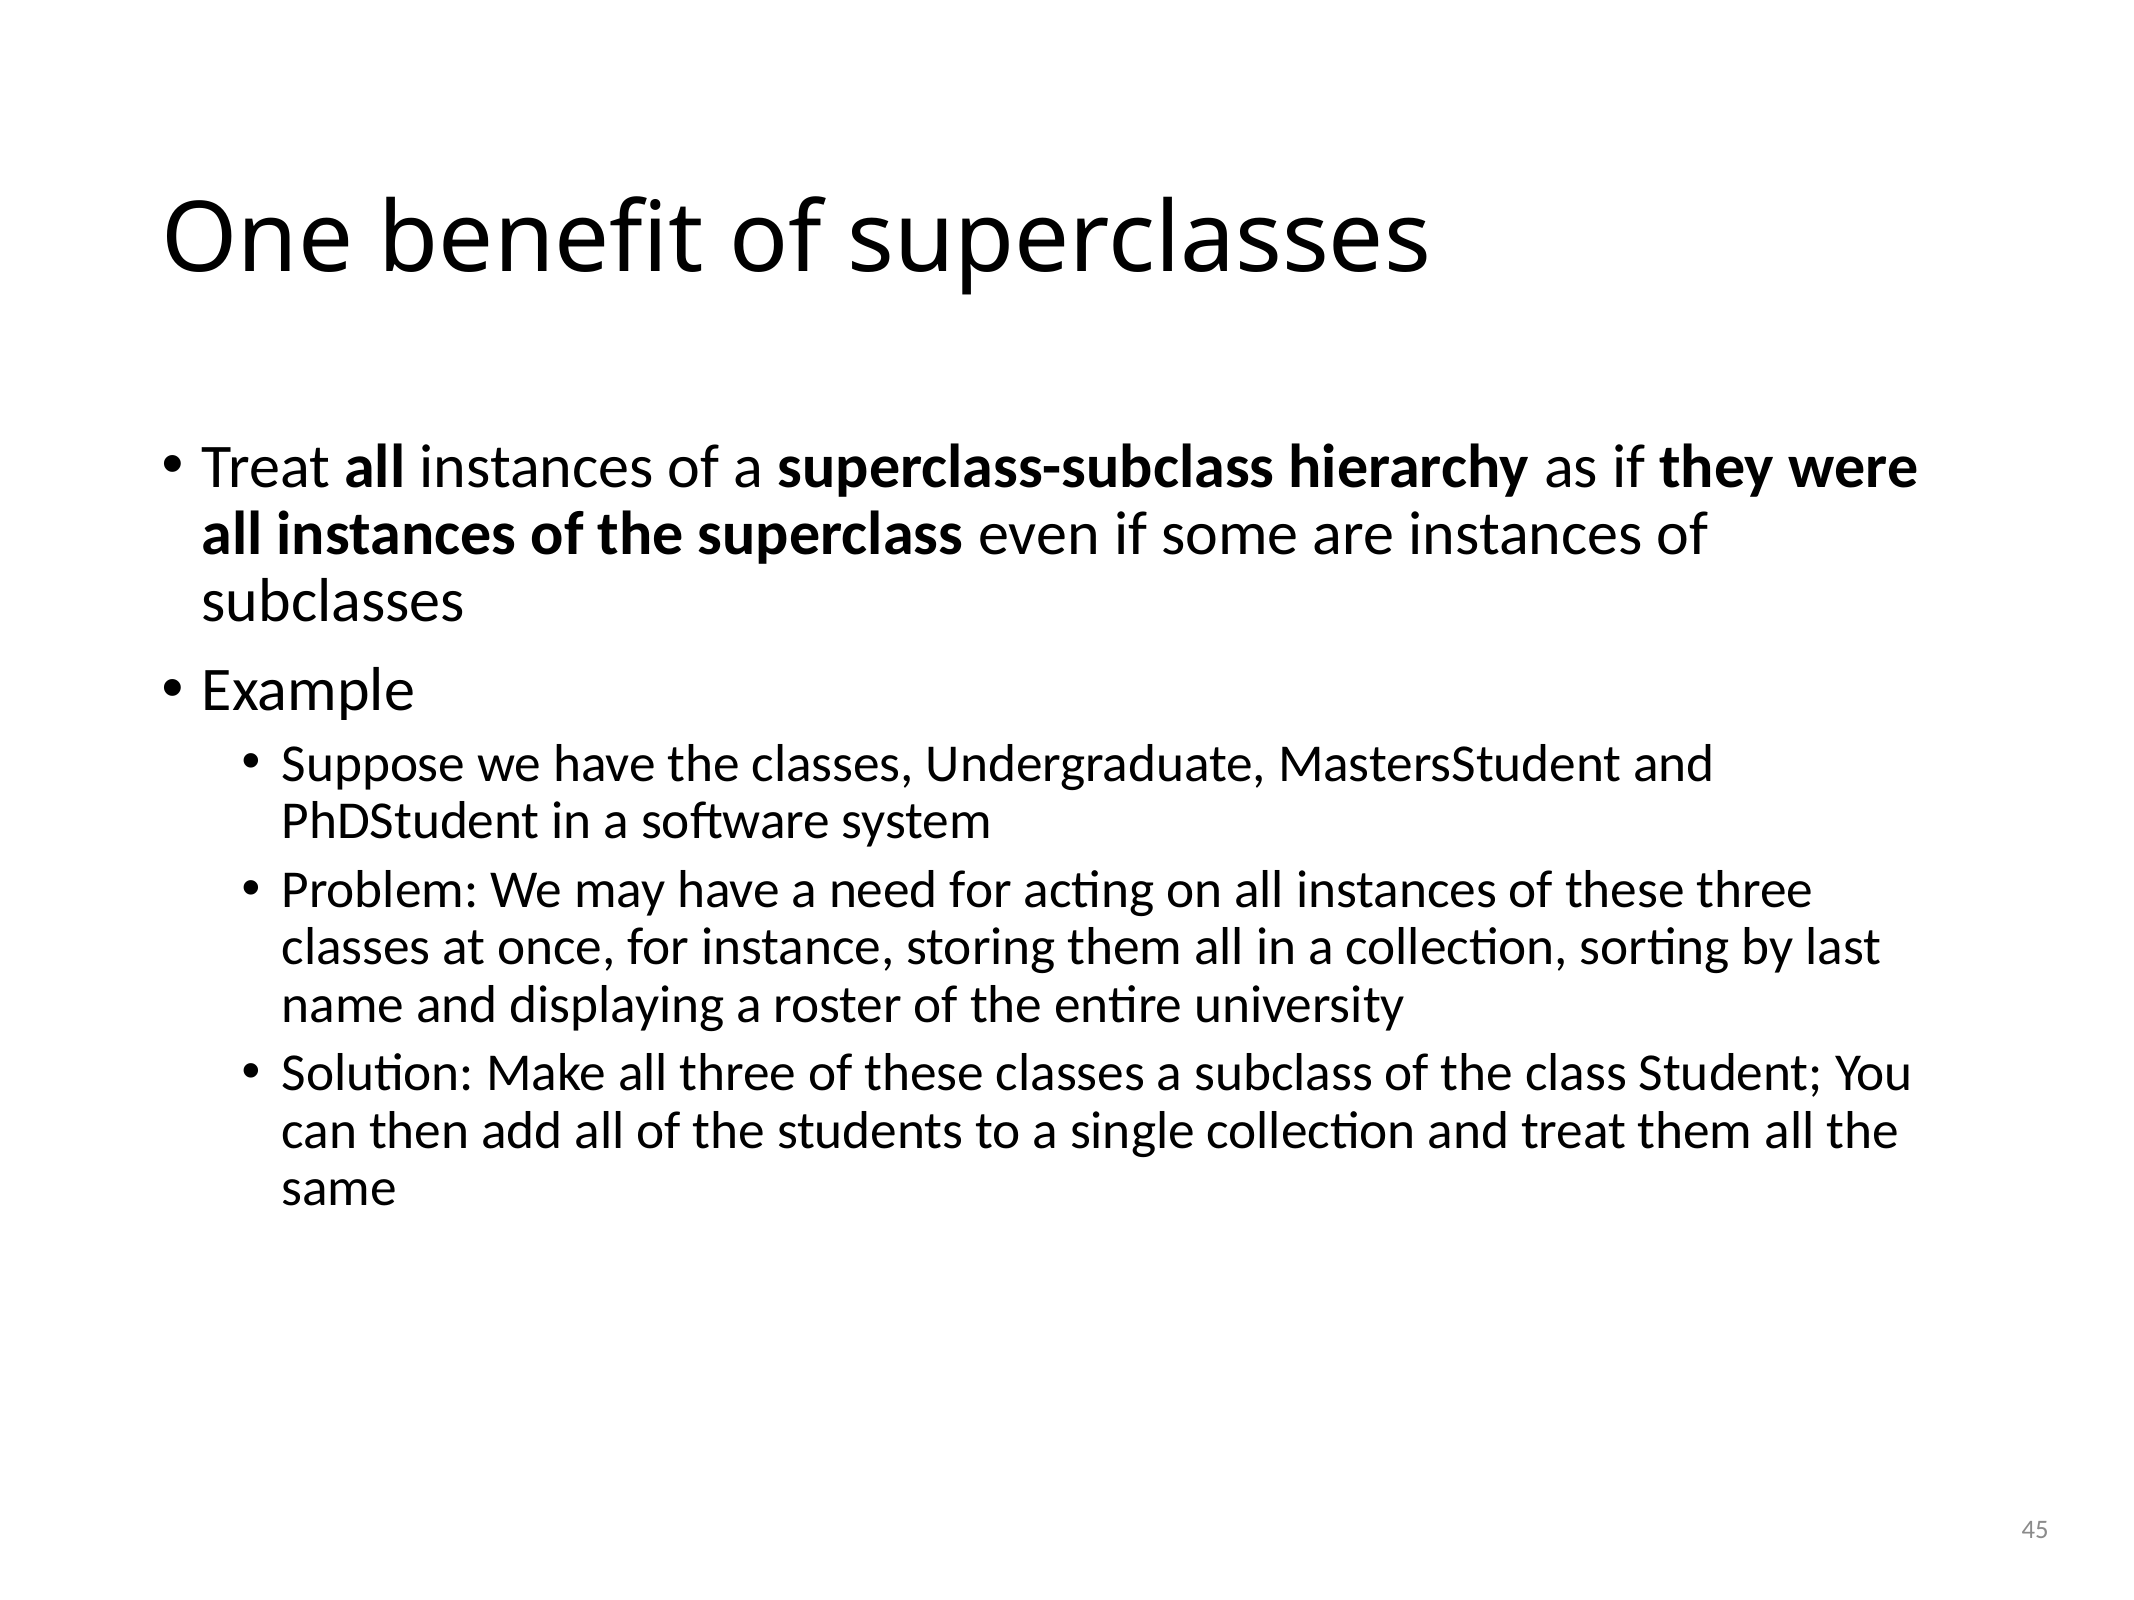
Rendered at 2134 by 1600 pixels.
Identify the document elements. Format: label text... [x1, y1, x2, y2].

slide_number 45 [1986, 1508, 2064, 1548]
title One benefit of superclasses [146, 85, 1987, 395]
list Treat all instances of a superclass-subclass hierarchy as if they were all instances of the superclass even if some are instances of subclasses Example Suppose we have the classes, Undergraduate, MastersStudent and PhDStudent in a software system Problem: We may have a need for acting on all instances of these three classes at once, for instance, storing them all in a collection, sorting by last name and displaying a roster of the entire university Solution: Make all three of these classes a subclass of the class Student; You can then add all of the students to a single collection and treat them all the same [146, 425, 1987, 1442]
